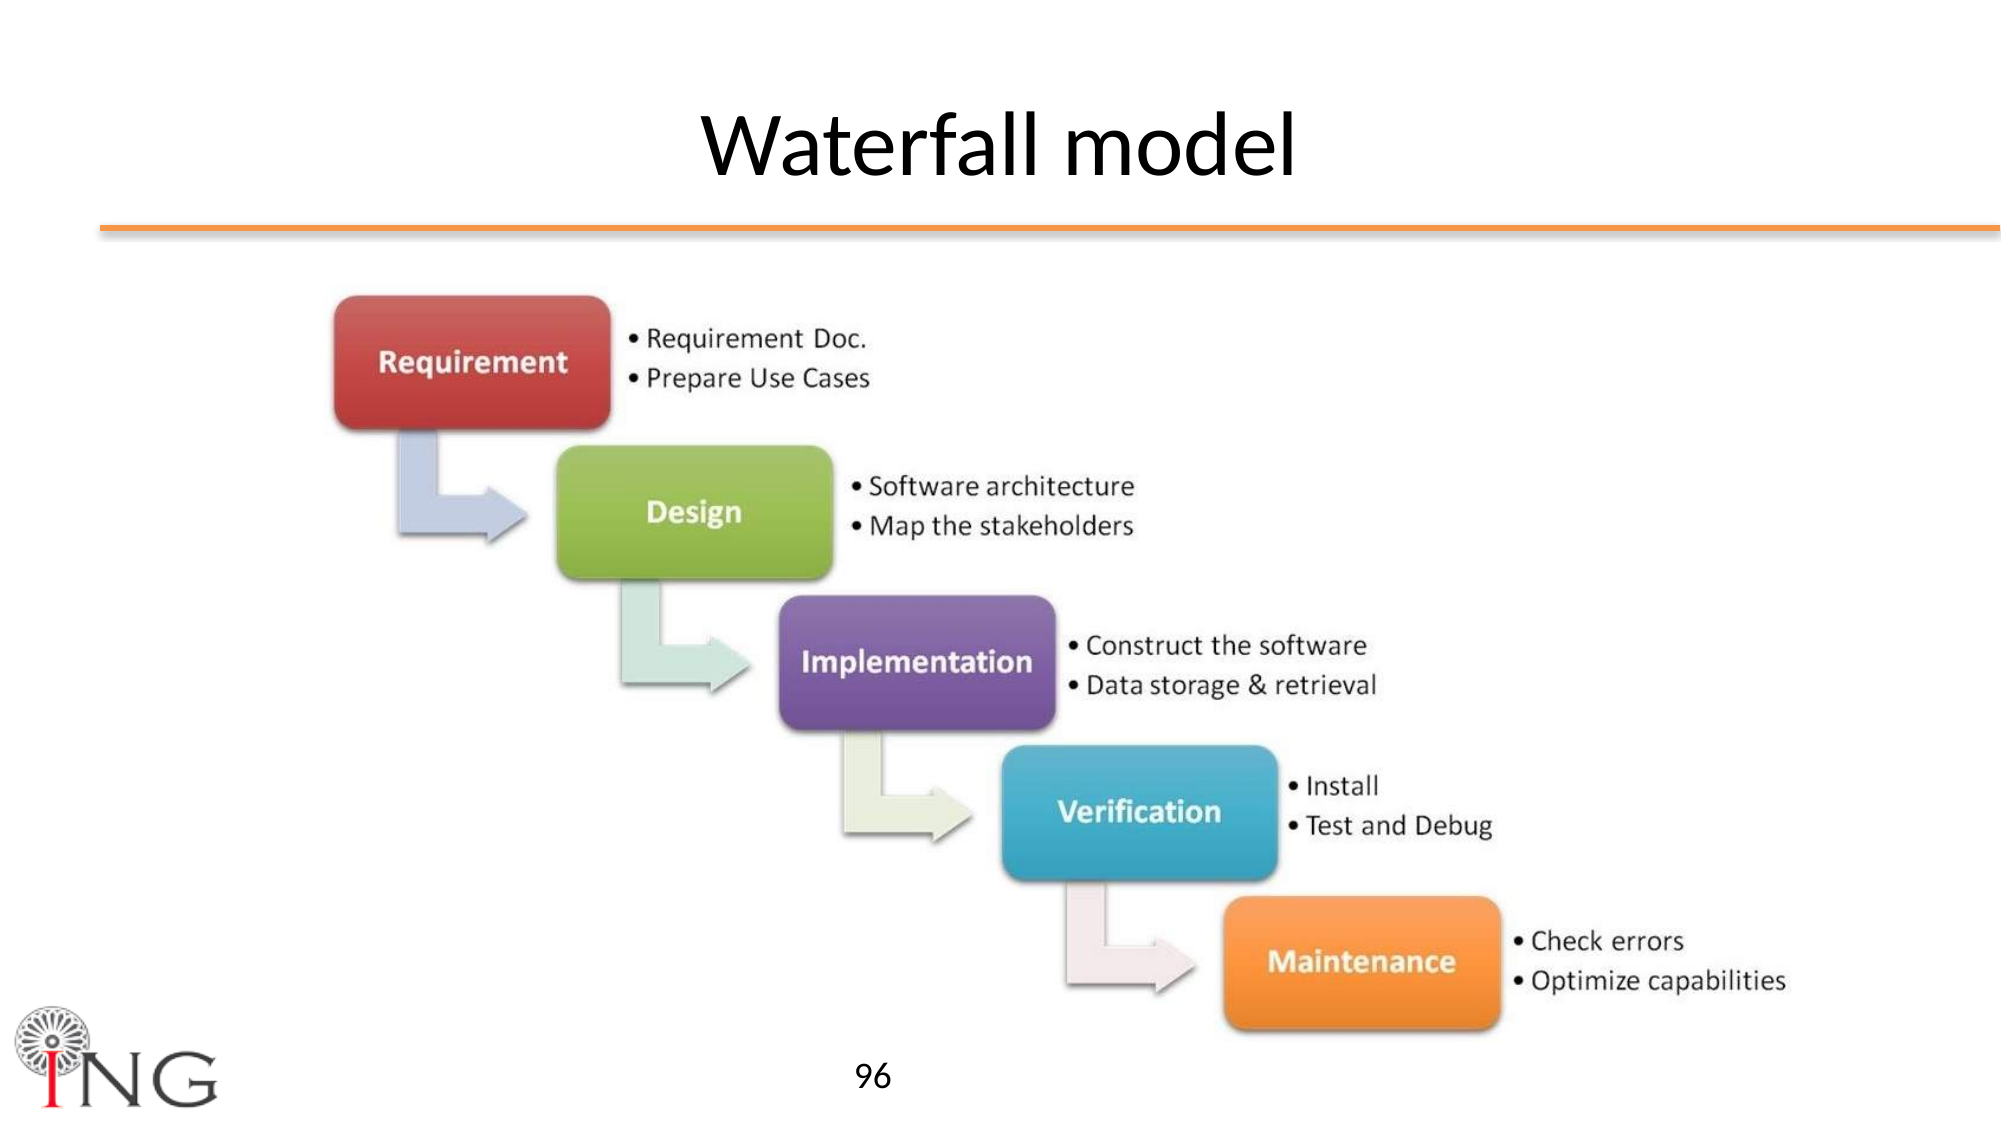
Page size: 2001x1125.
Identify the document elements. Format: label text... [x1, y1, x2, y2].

slide_number 96 [839, 1043, 1900, 1104]
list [324, 285, 1796, 1044]
title Waterfall model [99, 45, 1900, 233]
picture [0, 987, 244, 1125]
